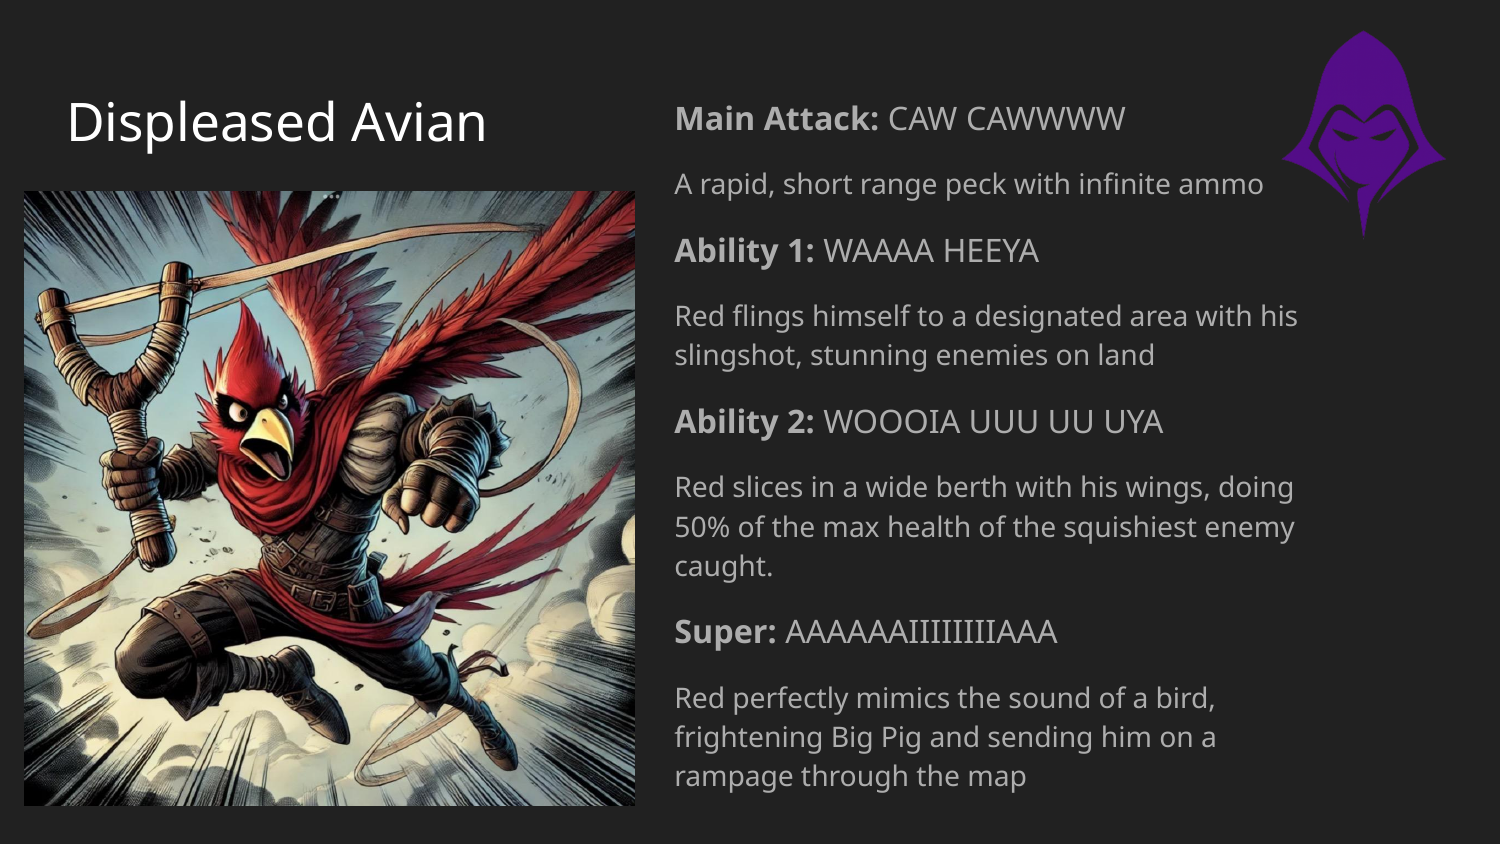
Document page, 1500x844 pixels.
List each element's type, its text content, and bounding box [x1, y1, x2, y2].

picture [24, 191, 635, 806]
picture [1227, 0, 1500, 273]
title Displeased Avian [51, 72, 1222, 167]
list Main Attack: CAW CAWWWW A rapid, short range peck with infinite ammo Ability 1: WAAAA HEEYA Red flings himself to a designated area with his slingshot, stunning enemies on land Ability 2: WOOOIA UUU UU UYA Red slices in a wide berth with his wings, doing 50% of the max health of the squishiest enemy caught. Super: AAAAAAIIIIIIIIAAA Red perfectly mimics the sound of a bird, frightening Big Pig and sending him on a rampage through the map [659, 77, 1316, 814]
